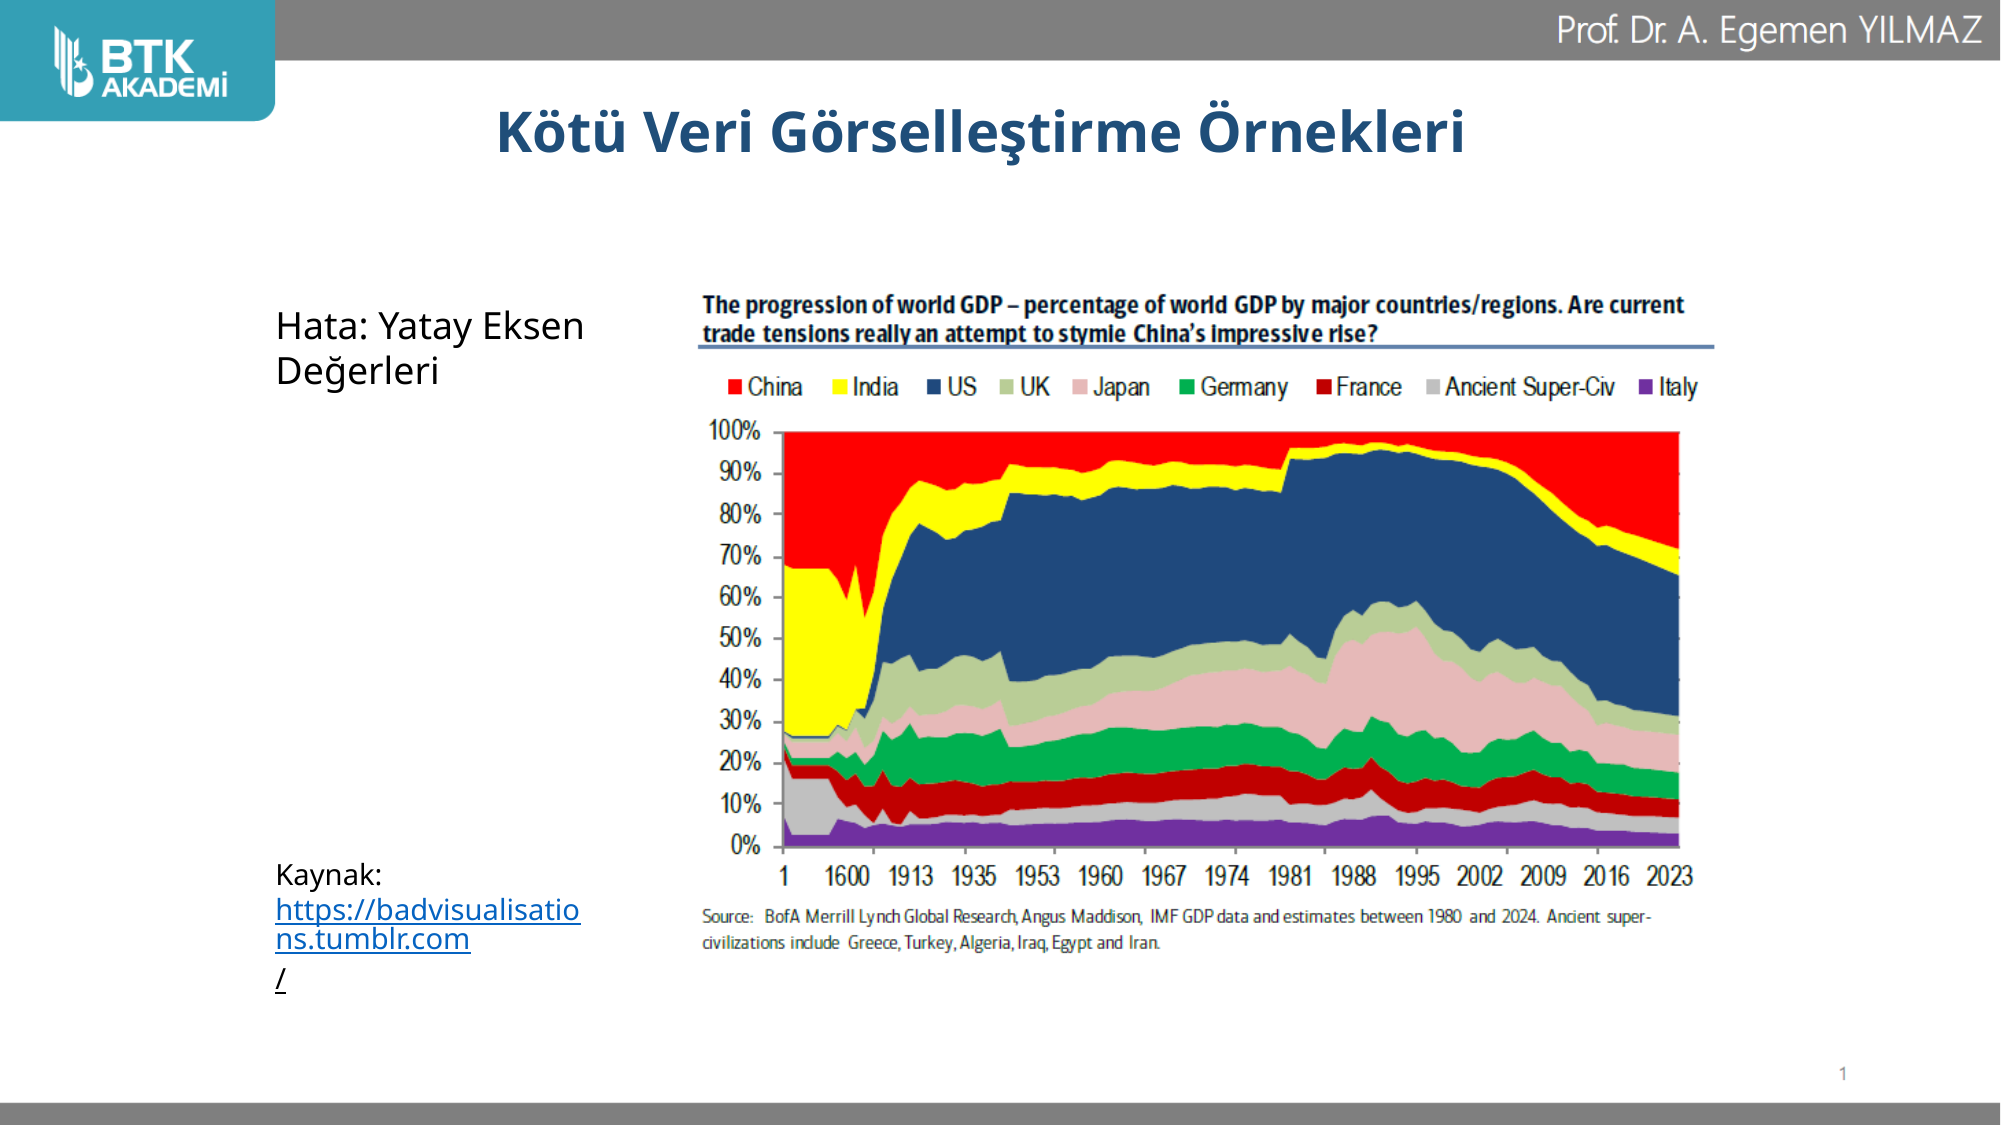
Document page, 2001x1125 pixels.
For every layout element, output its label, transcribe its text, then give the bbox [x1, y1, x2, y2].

text_box Hata: Yatay Eksen Değerleri [260, 295, 639, 400]
slide_number 116 [1325, 1042, 1863, 1103]
picture [0, 0, 2001, 1125]
text_box Kaynak: https://badvisualisations.tumblr.com/ [260, 849, 611, 979]
title Kötü Veri Görselleştirme Örnekleri [99, 0, 1863, 172]
